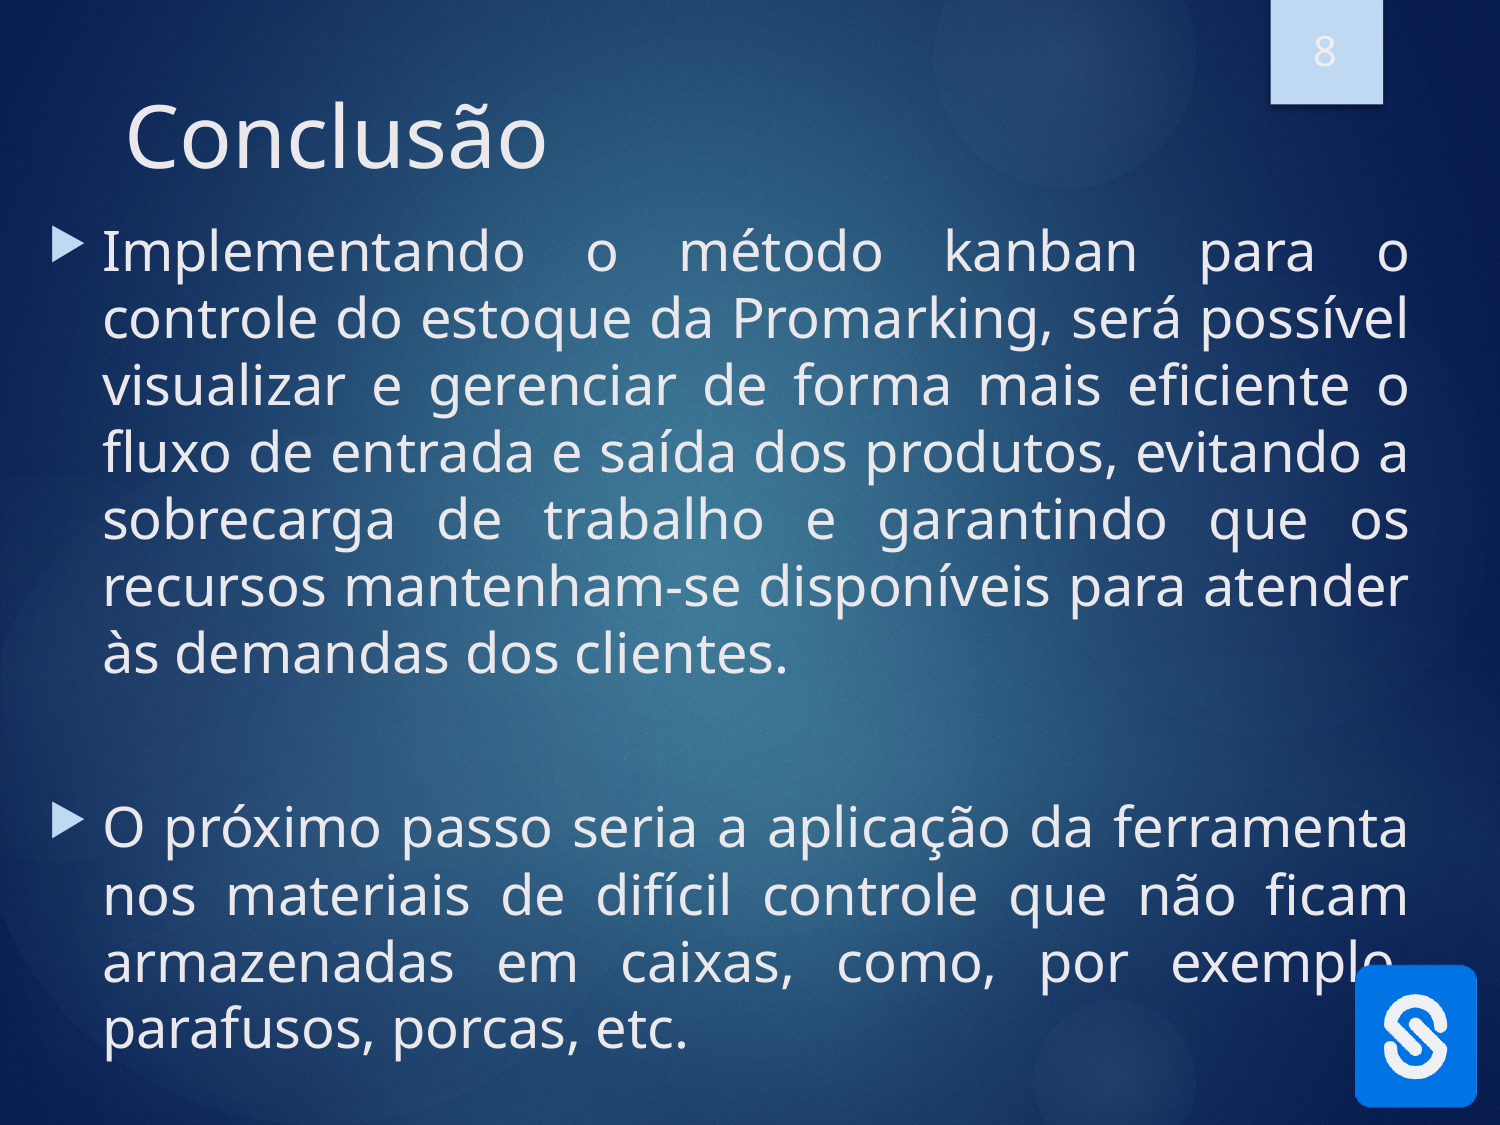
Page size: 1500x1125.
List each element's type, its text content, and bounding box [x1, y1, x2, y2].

title Conclusão [109, 73, 1326, 208]
slide_number 8 [1273, 0, 1378, 90]
picture [1355, 963, 1477, 1108]
list Implementando o método kanban para o controle do estoque da Promarking, será possível visualizar e gerenciar de forma mais eficiente o fluxo de entrada e saída dos produtos, evitando a sobrecarga de trabalho e garantindo que os recursos mantenham-se disponíveis para atender às demandas dos clientes. O próximo passo seria a aplicação da ferramenta nos materiais de difícil controle que não ficam armazenadas em caixas, como, por exemplo, parafusos, porcas, etc. [33, 208, 1426, 1084]
